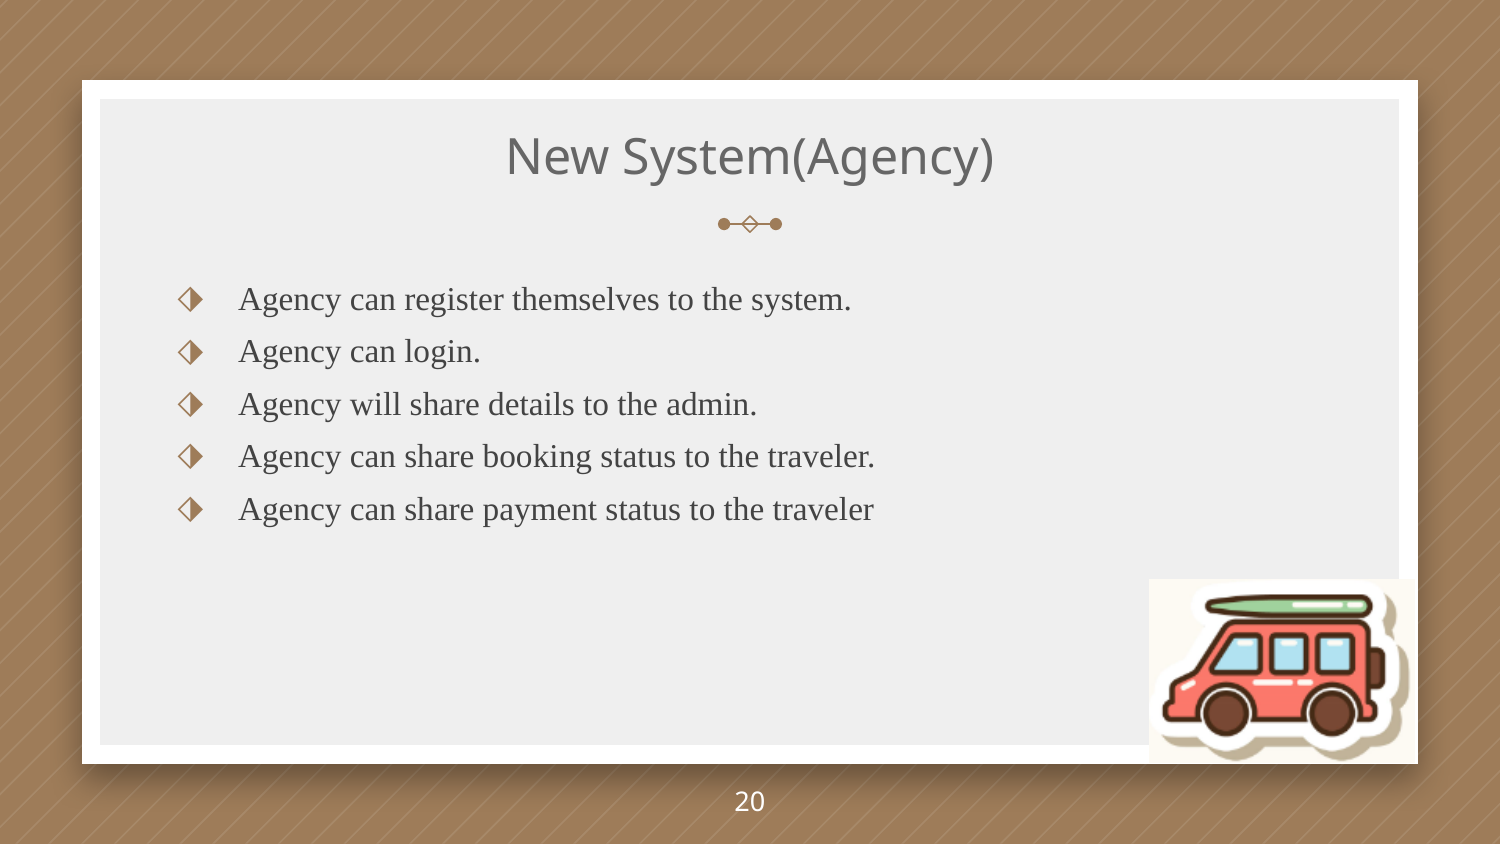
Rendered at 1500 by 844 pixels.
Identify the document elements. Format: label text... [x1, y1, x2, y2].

title New System(Agency) [442, 99, 1058, 200]
slide_number 20 [0, 762, 1500, 844]
picture [1148, 579, 1415, 763]
list Agency can register themselves to the system. Agency can login. Agency will share details to the admin. Agency can share booking status to the traveler. Agency can share payment status to the traveler [148, 262, 1352, 696]
